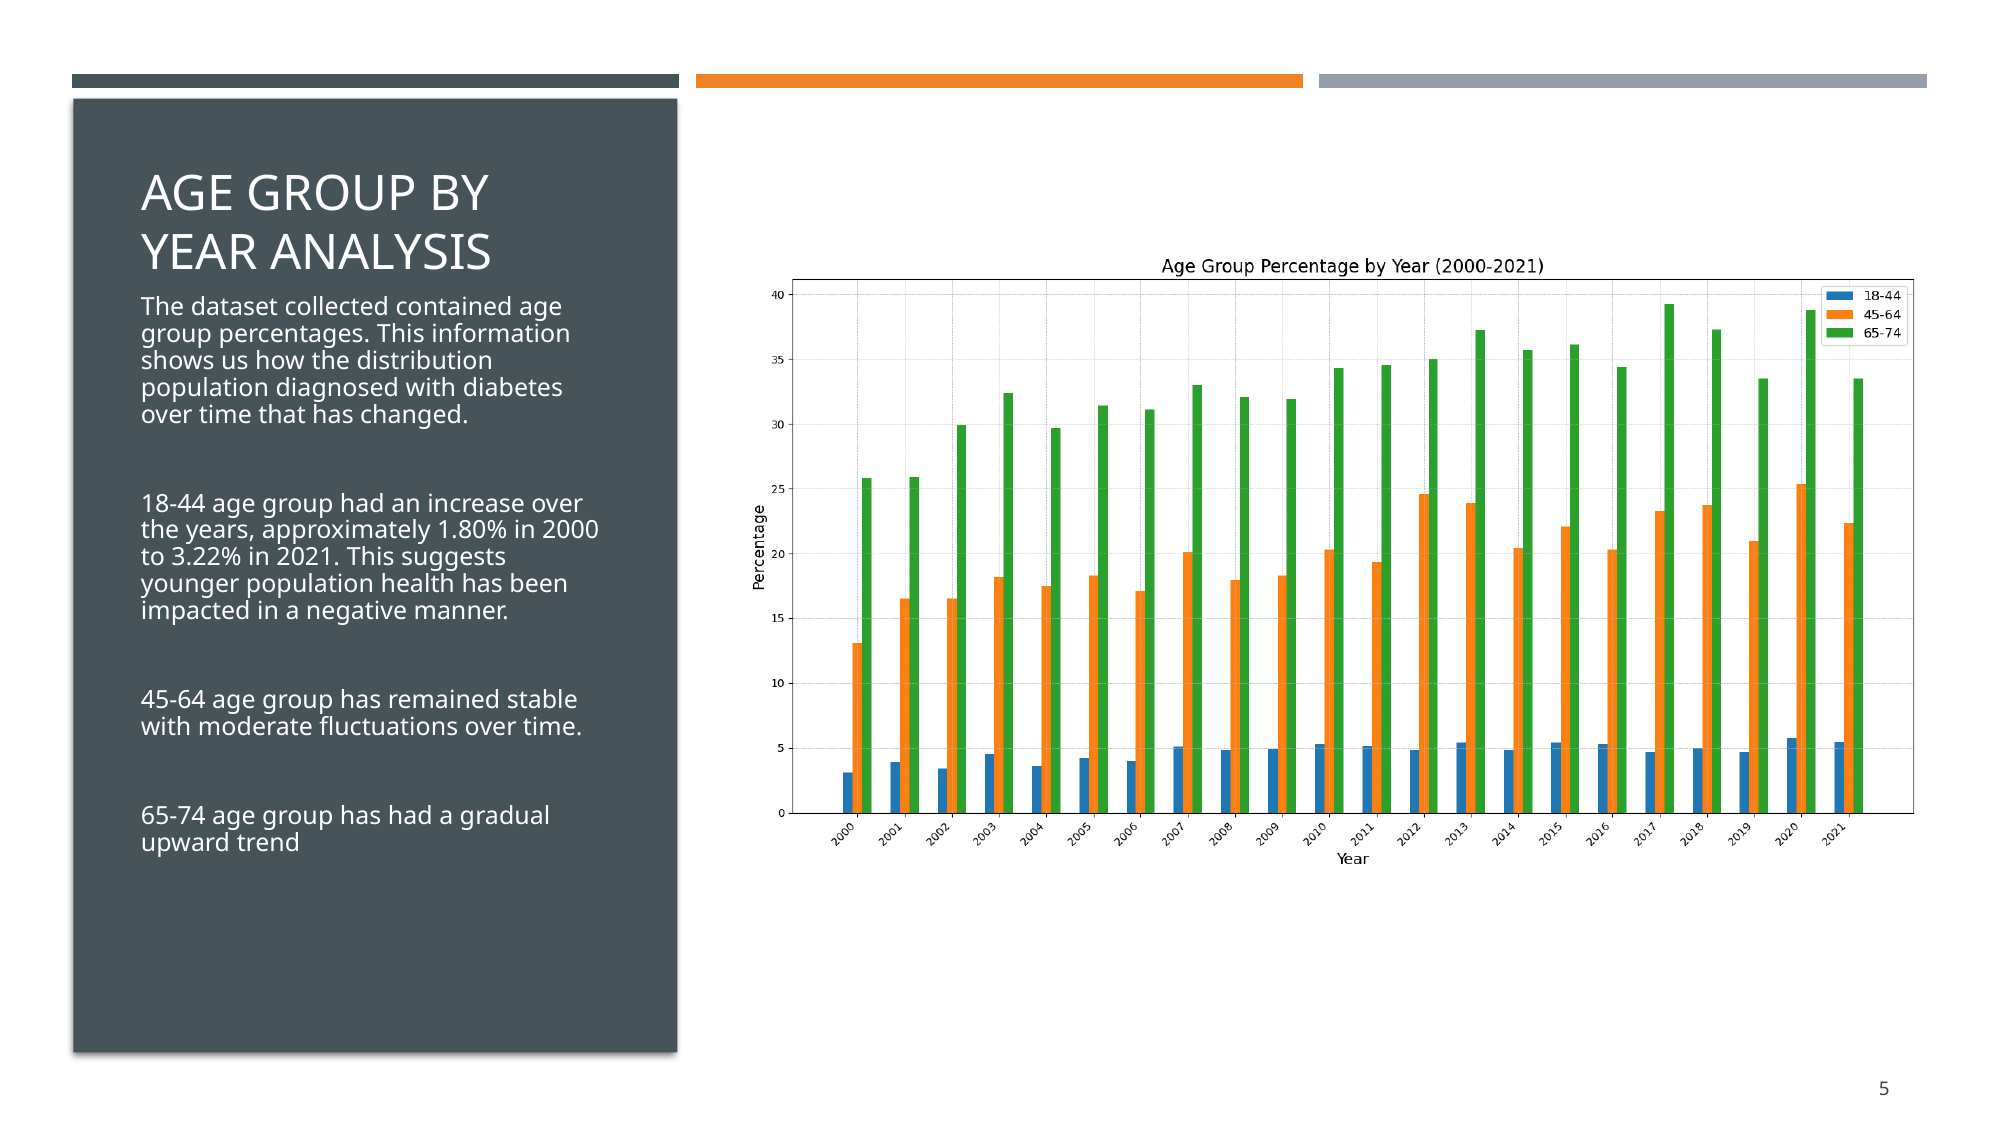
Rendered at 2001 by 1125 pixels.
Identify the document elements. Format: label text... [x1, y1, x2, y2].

slide_number 5 [1732, 1059, 1905, 1120]
picture [743, 249, 1922, 875]
title Age group by year analysis [125, 153, 624, 286]
text_box The dataset collected contained age group percentages. This information shows us how the distribution population diagnosed with diabetes over time that has changed. 18-44 age group had an increase over the years, approximately 1.80% in 2000 to 3.22% in 2021. This suggests younger population health has been impacted in a negative manner. 45-64 age group has remained stable with moderate fluctuations over time. 65-74 age group has had a gradual upward trend [125, 286, 624, 958]
